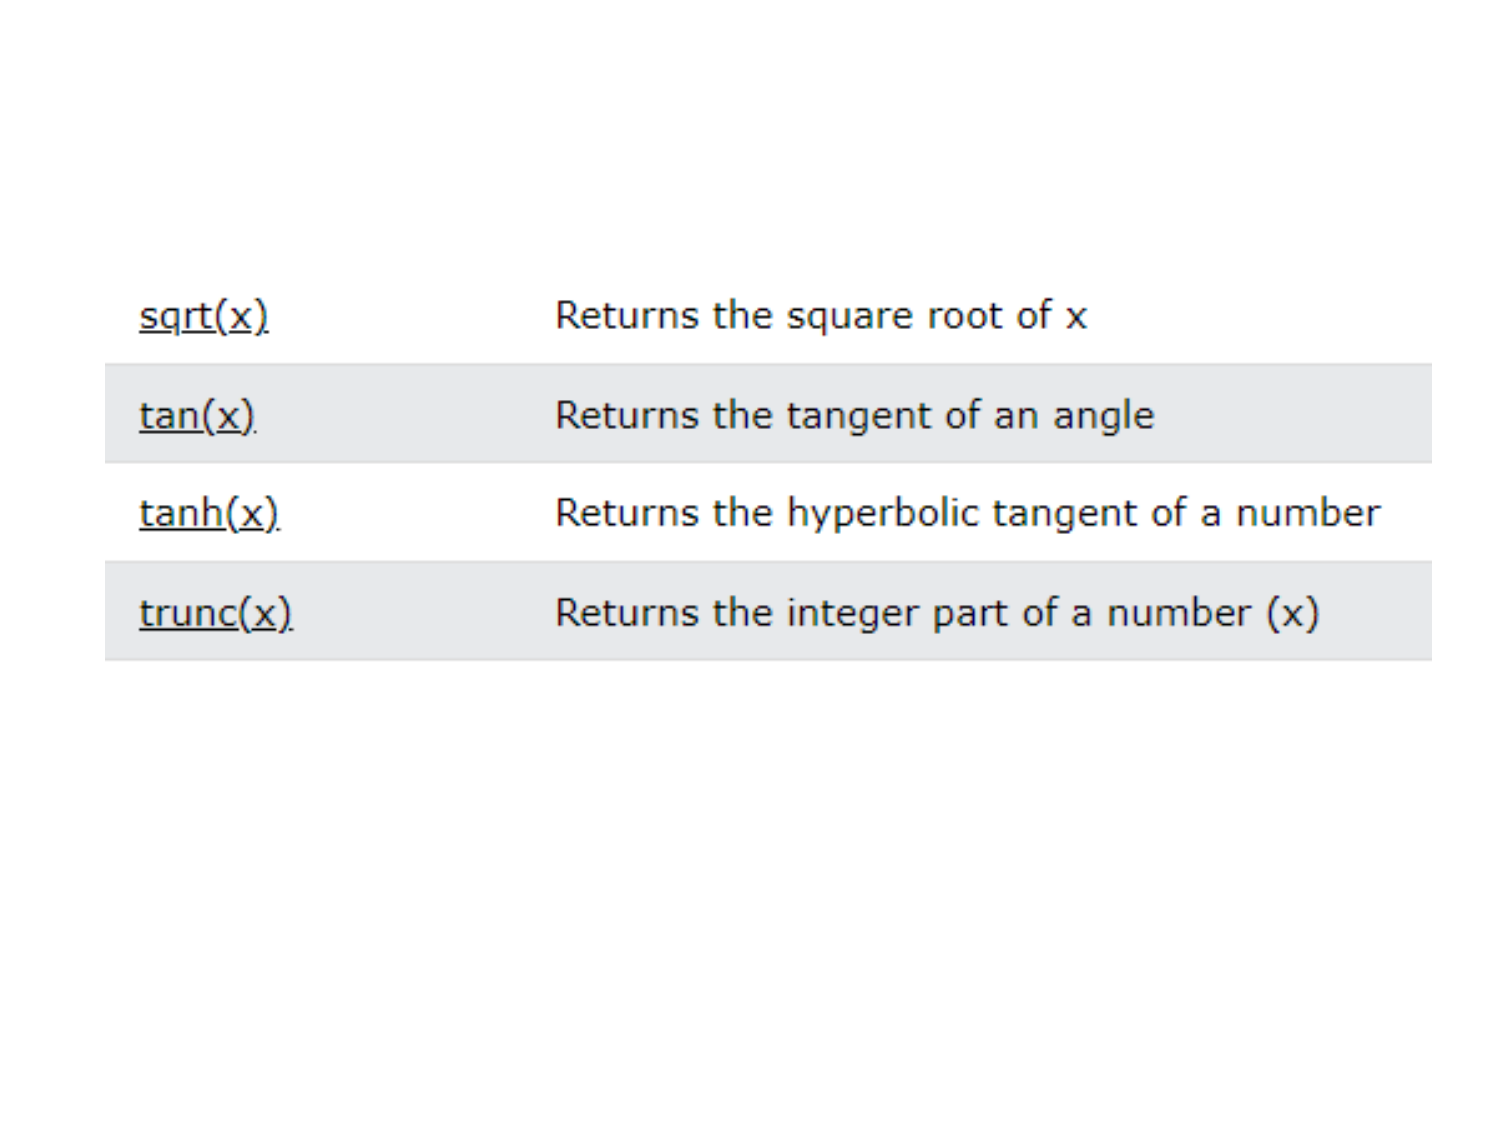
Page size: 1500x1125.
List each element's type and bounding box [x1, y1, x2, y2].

picture [105, 269, 1432, 714]
